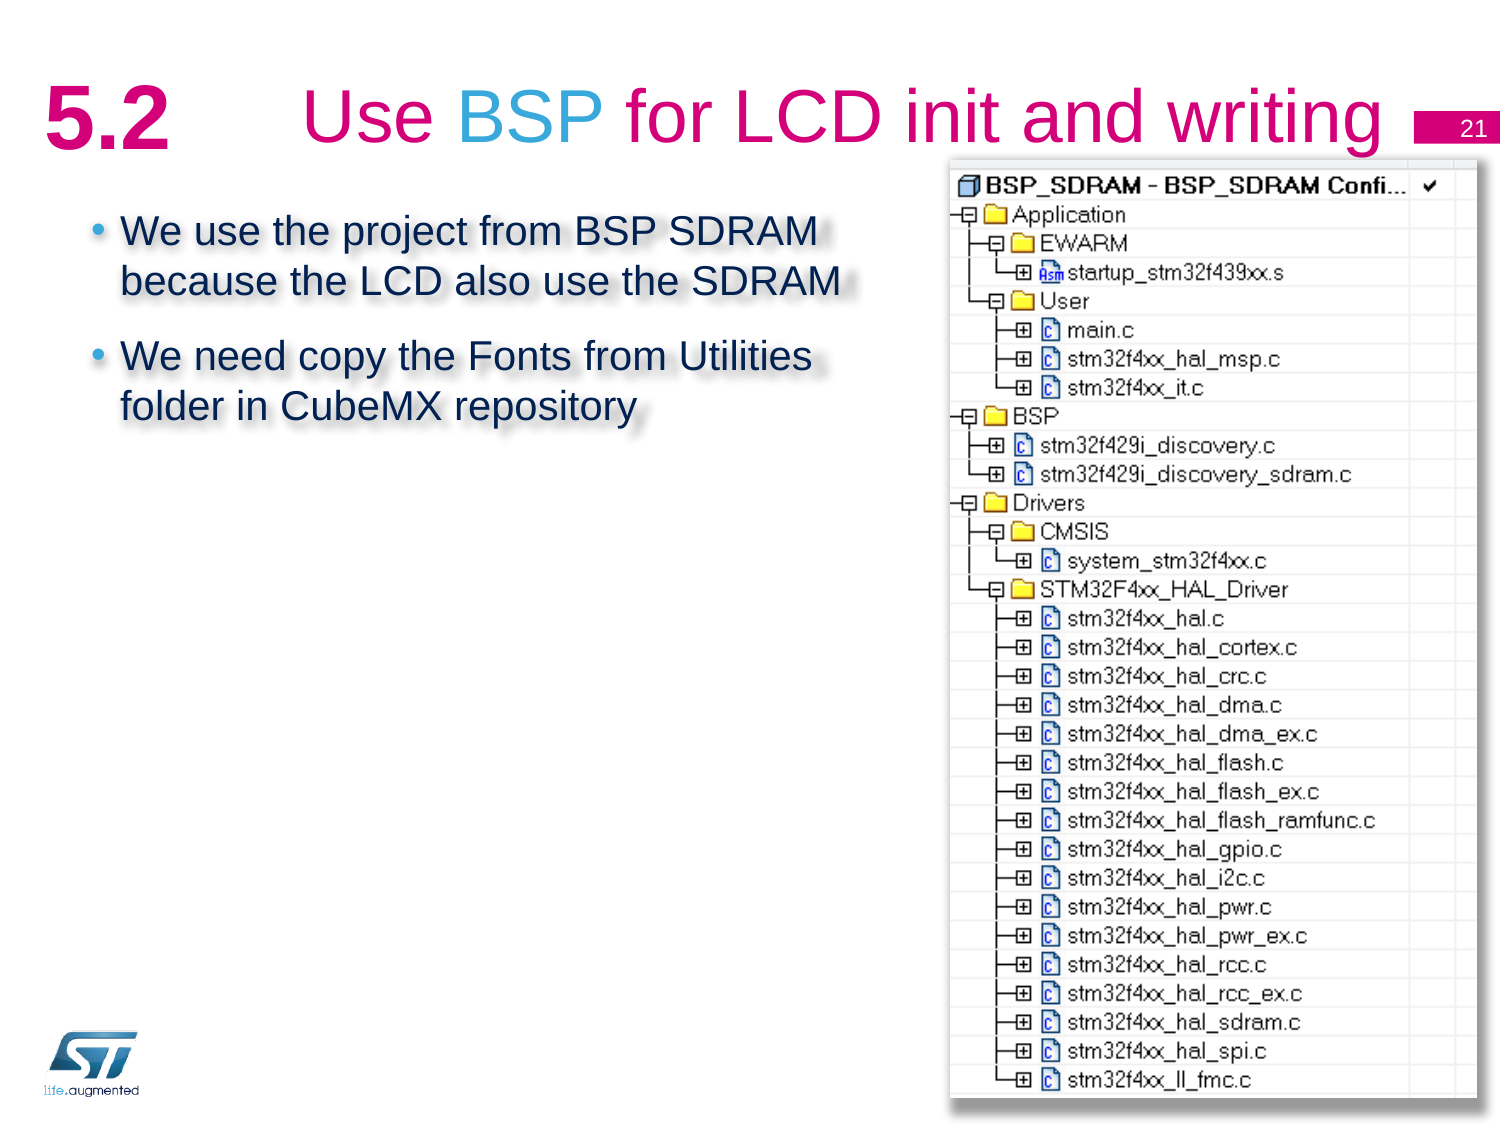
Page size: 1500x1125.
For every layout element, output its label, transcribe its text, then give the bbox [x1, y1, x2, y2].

text_box 5.2 [29, 19, 313, 207]
picture [950, 160, 1477, 1099]
picture [36, 1022, 147, 1103]
title Use BSP for LCD init and writing [74, 18, 1400, 192]
list We use the project from BSP SDRAM because the LCD also use the SDRAM We need copy the Fonts from Utilities folder in CubeMX repository [75, 196, 943, 803]
slide_number 21 [1413, 111, 1500, 144]
